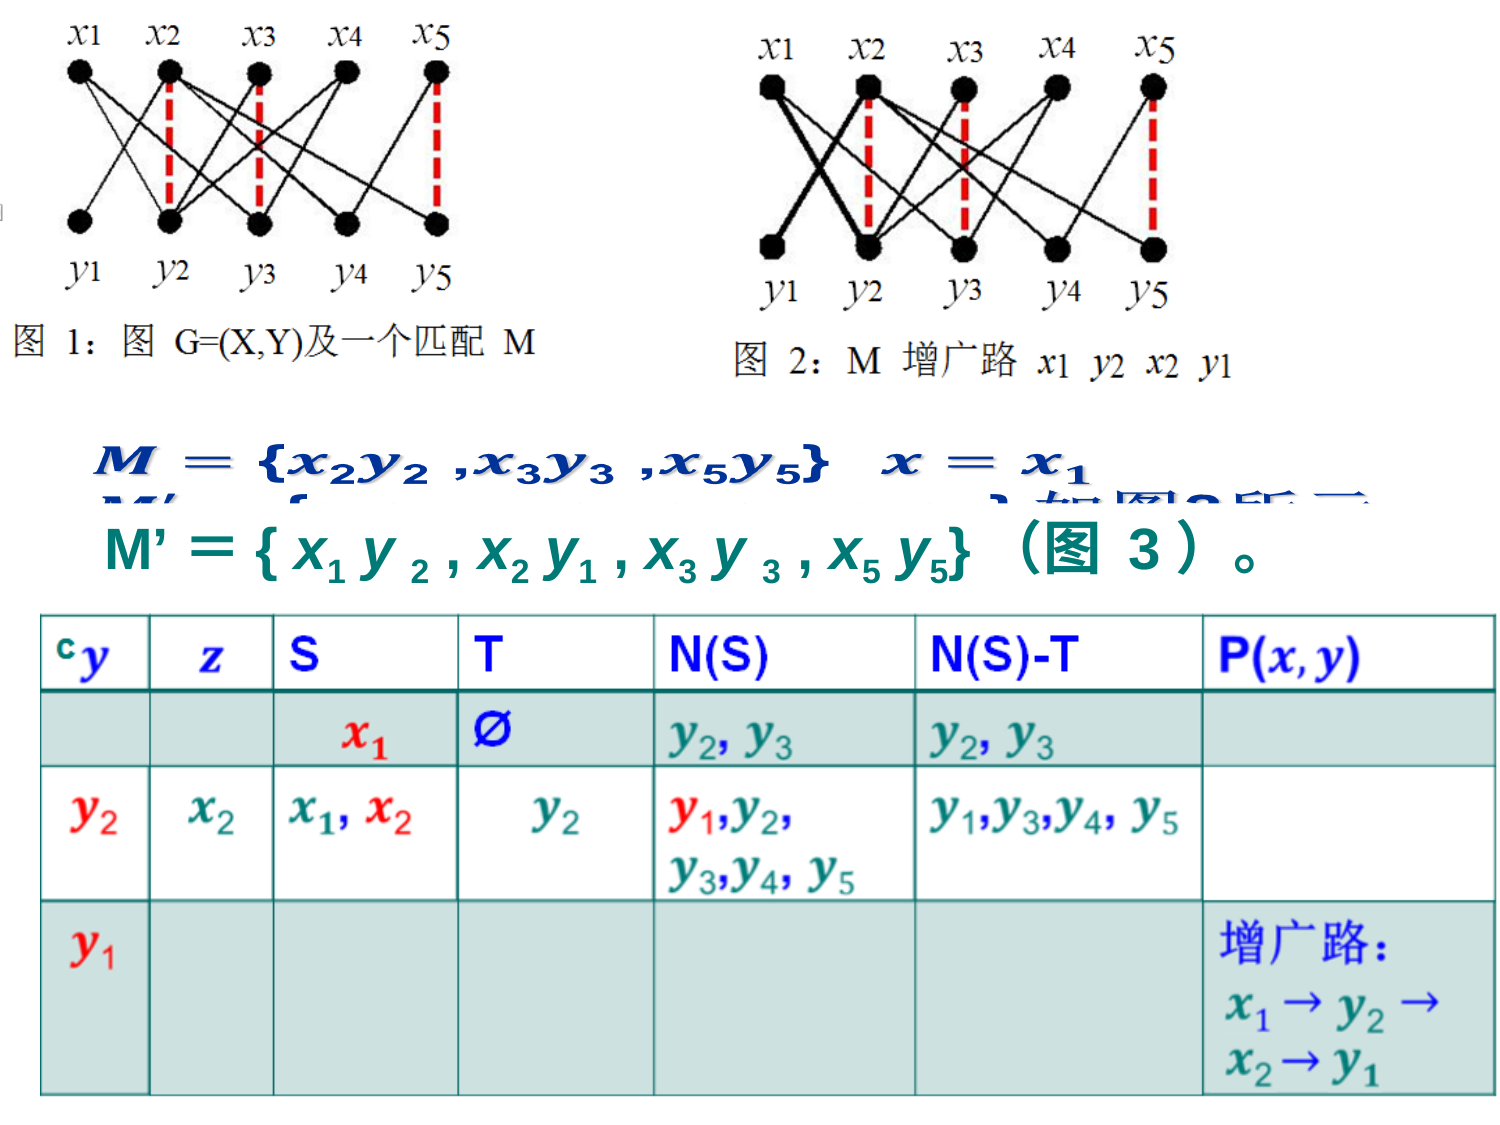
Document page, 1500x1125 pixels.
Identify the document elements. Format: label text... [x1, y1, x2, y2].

text_box M’＝{ x1 y 2 , x2 y1 , x3 y 3 , x5 y5}（图 3）。 [5, 503, 1391, 598]
title [76, 443, 1478, 562]
picture [714, 22, 1245, 389]
picture [0, 0, 539, 362]
picture [40, 609, 1498, 1101]
